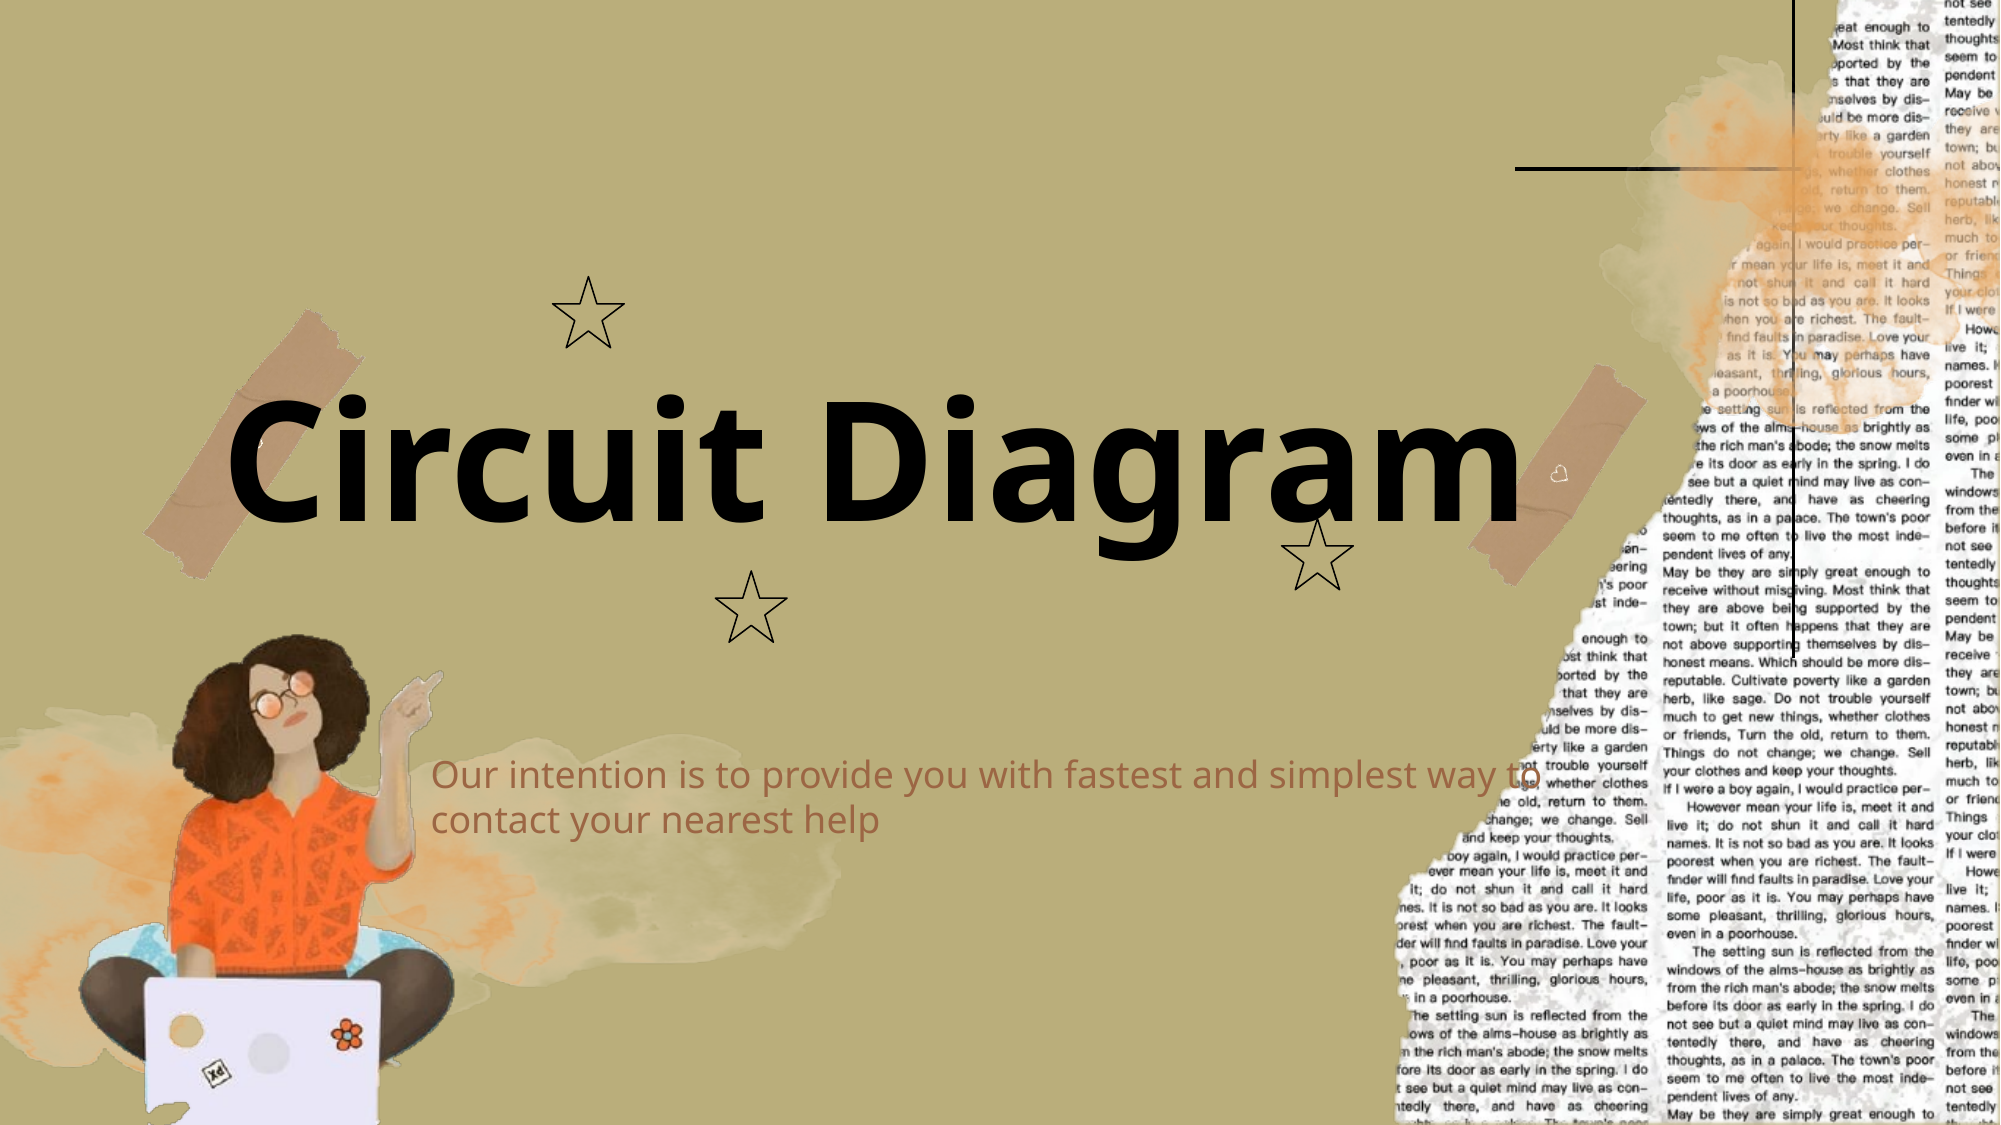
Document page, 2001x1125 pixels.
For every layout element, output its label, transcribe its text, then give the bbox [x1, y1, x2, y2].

text_box [719, 571, 788, 643]
text_box Circuit Diagram [431, 347, 1299, 563]
picture [0, 186, 841, 1125]
text_box [552, 276, 625, 348]
text_box [1281, 545, 1299, 560]
text_box Our intention is to provide you with fastest and simplest way to contact your nearest help [841, 743, 1299, 849]
text_box [1295, 577, 1299, 590]
picture [1299, 0, 2000, 1125]
